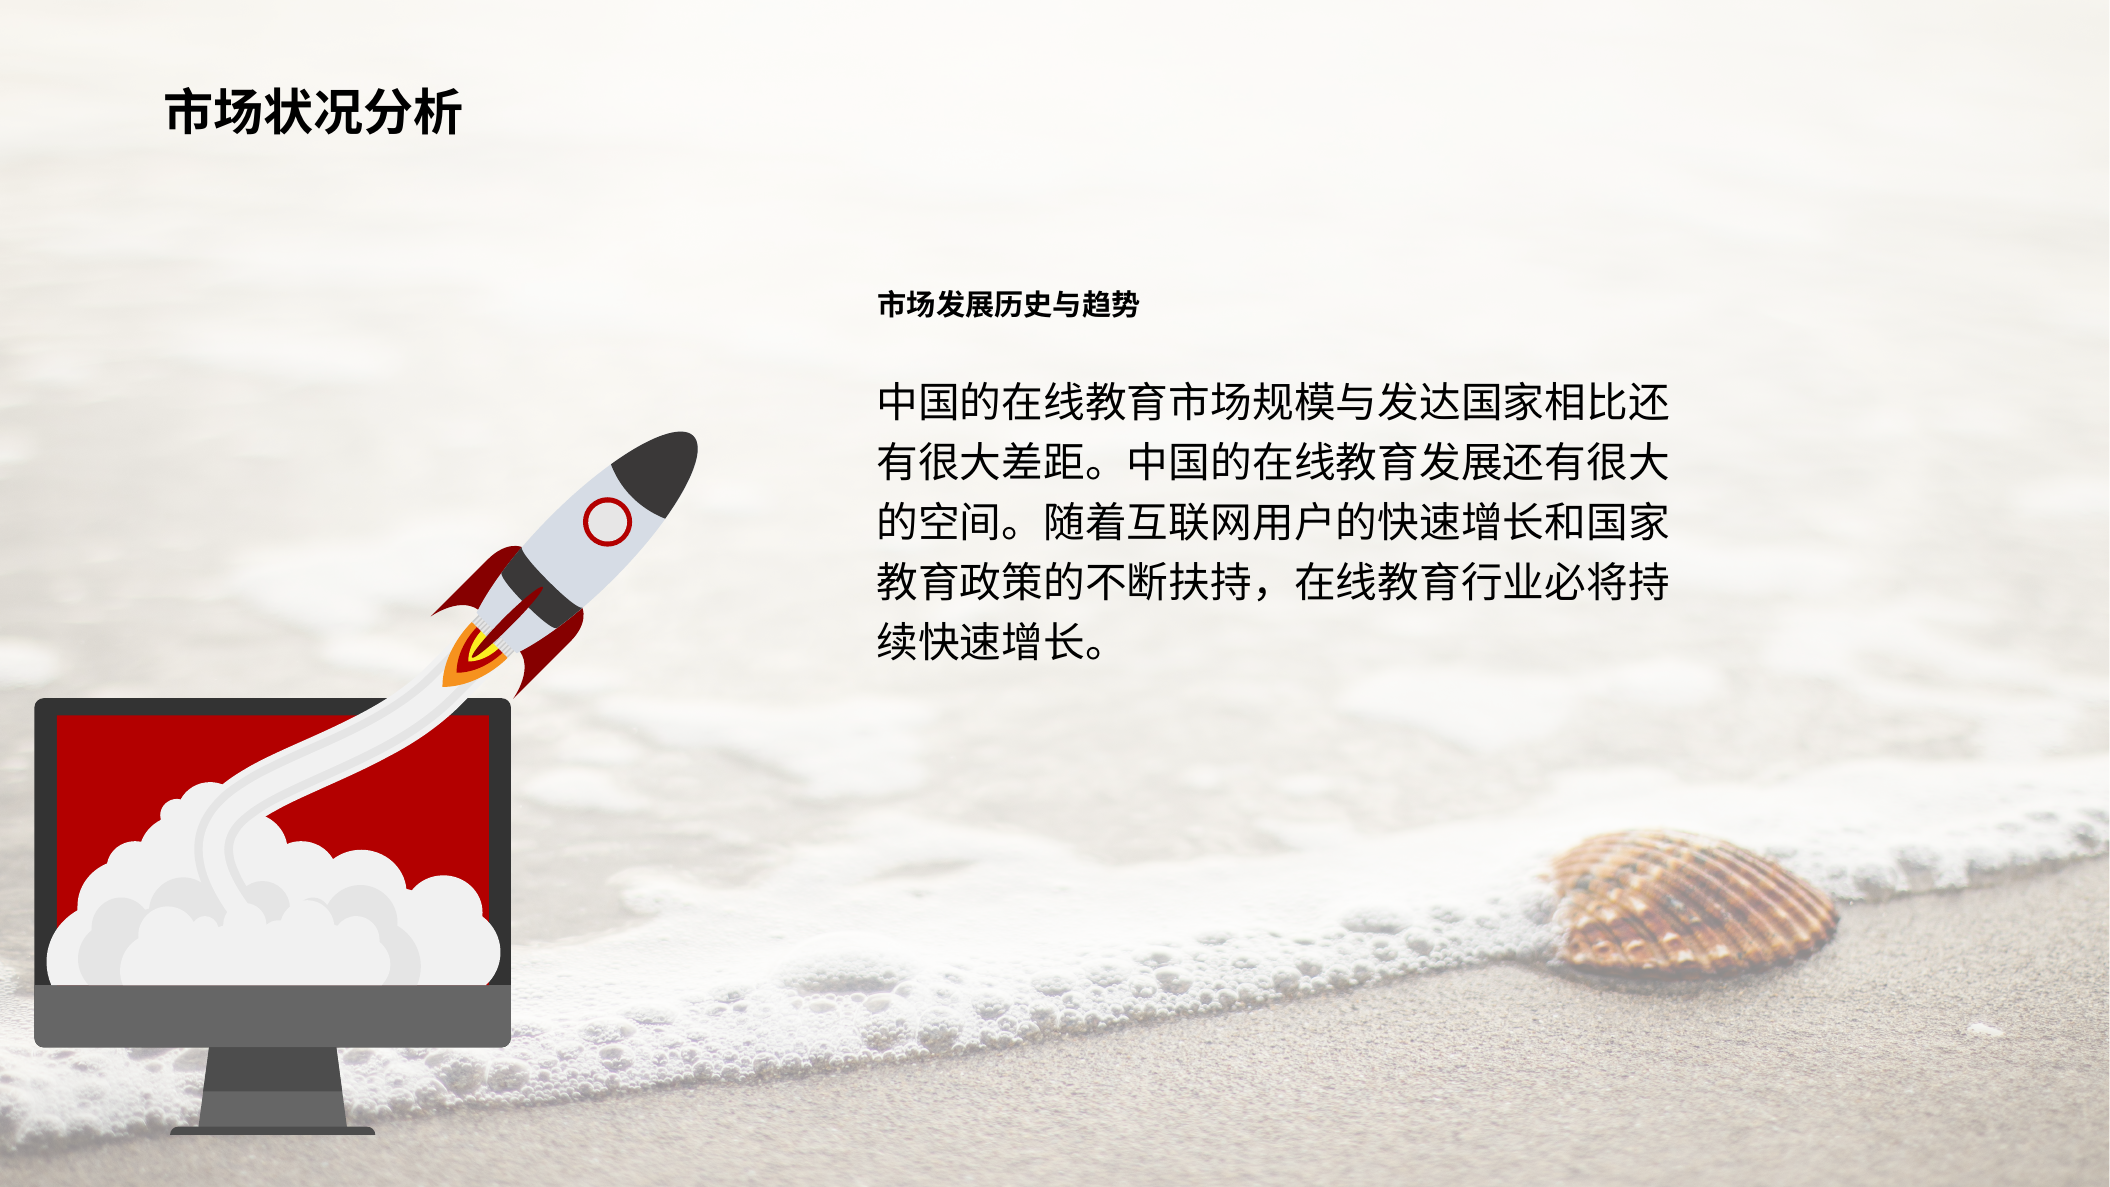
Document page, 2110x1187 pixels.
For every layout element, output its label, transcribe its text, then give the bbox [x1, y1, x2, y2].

text_box 市场状况分析 [148, 73, 524, 149]
text_box 中国的在线教育市场规模与发达国家相比还有很大差距。中国的在线教育发展还有很大的空间。随着互联网用户的快速增长和国家教育政策的不断扶持，在线教育行业必将持续快速增长。 [861, 358, 1712, 697]
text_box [34, 418, 711, 1135]
text_box 市场发展历史与趋势 [862, 279, 1156, 329]
